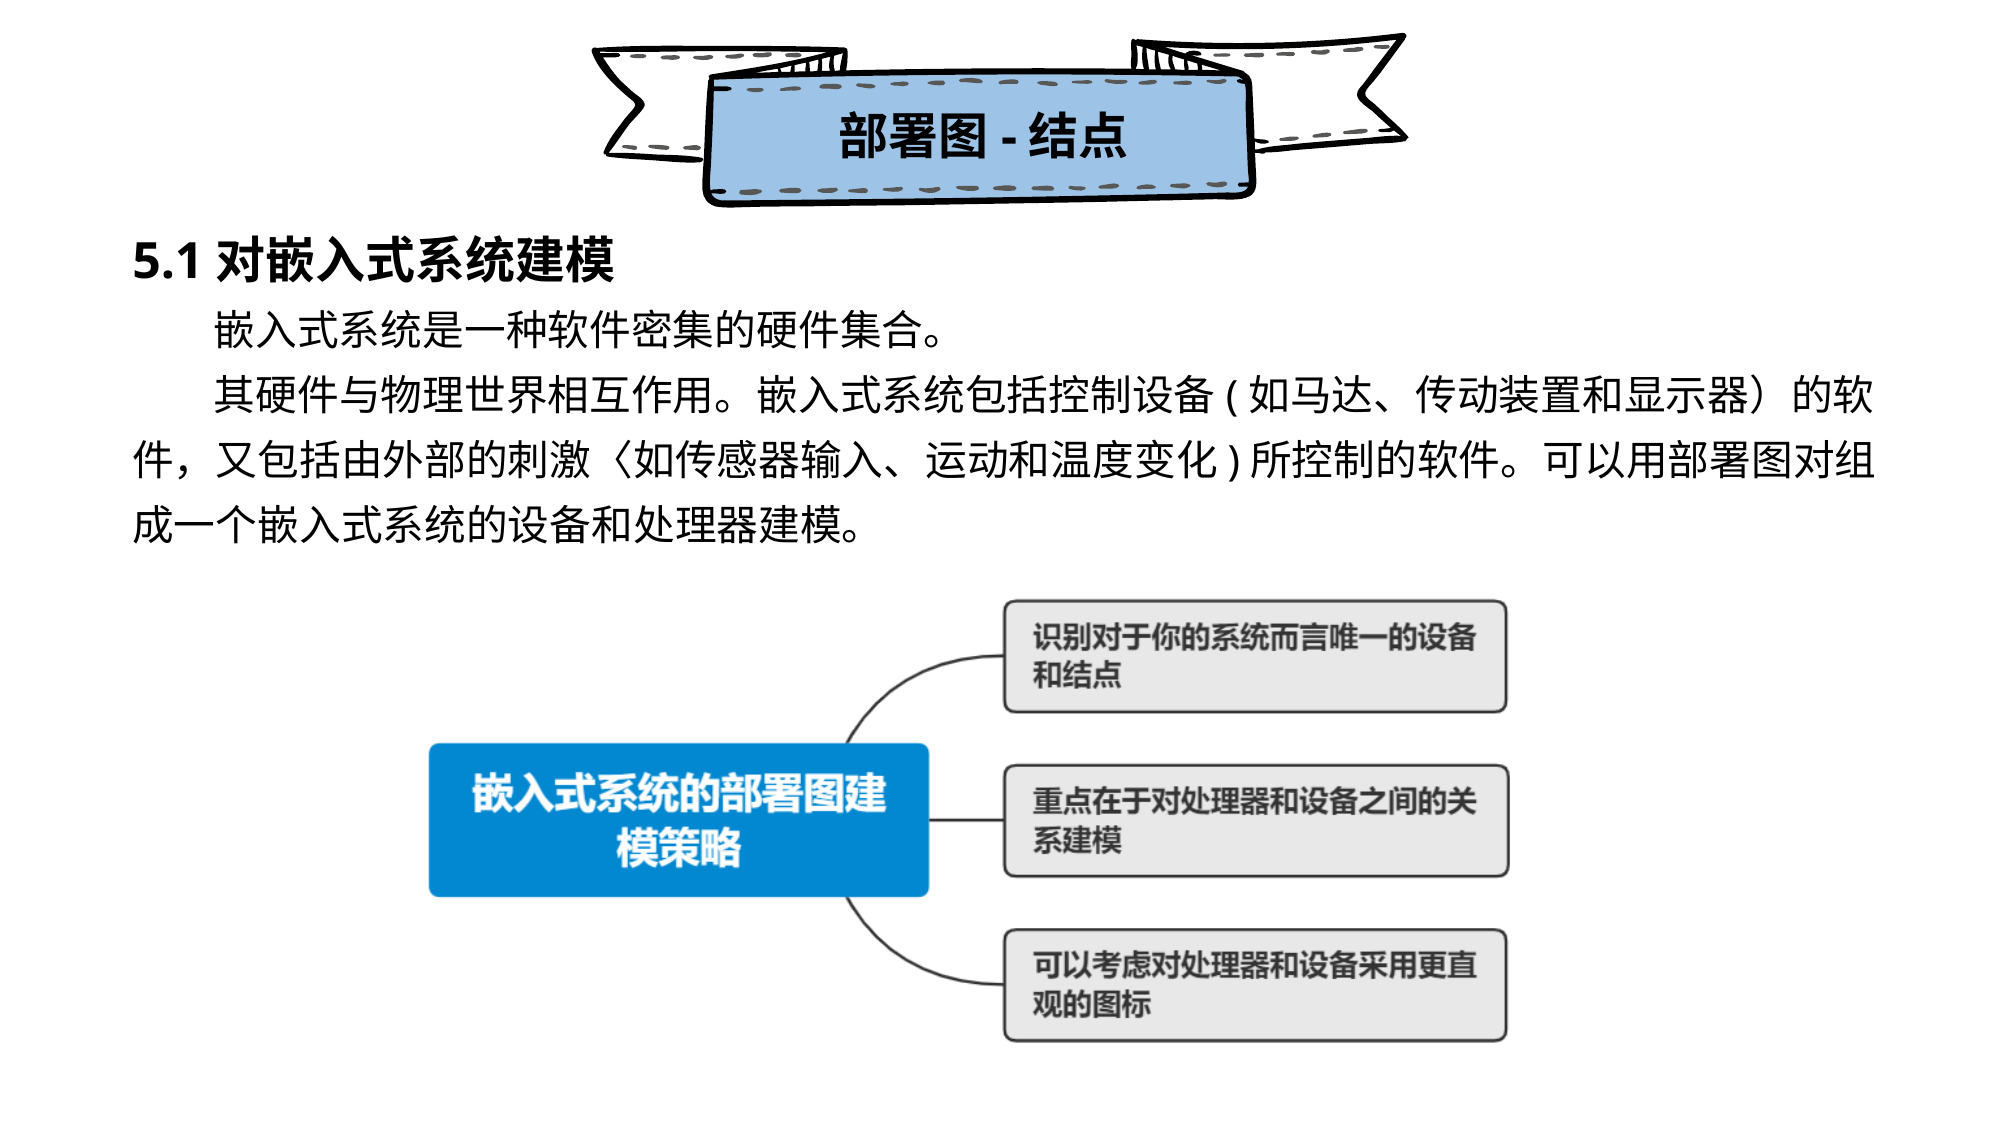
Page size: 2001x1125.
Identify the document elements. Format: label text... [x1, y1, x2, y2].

text_box 5.1对嵌入式系统建模 嵌入式系统是一种软件密集的硬件集合。 其硬件与物理世界相互作用。嵌入式系统包括控制设备(如马达、传动装置和显示器）的软件，又包括由外部的刺激〈如传感器输入、运动和温度变化)所控制的软件。可以用部署图对组成一个嵌入式系统的设备和处理器建模。 [117, 221, 1918, 557]
picture [412, 586, 1523, 1065]
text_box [590, 32, 1410, 209]
